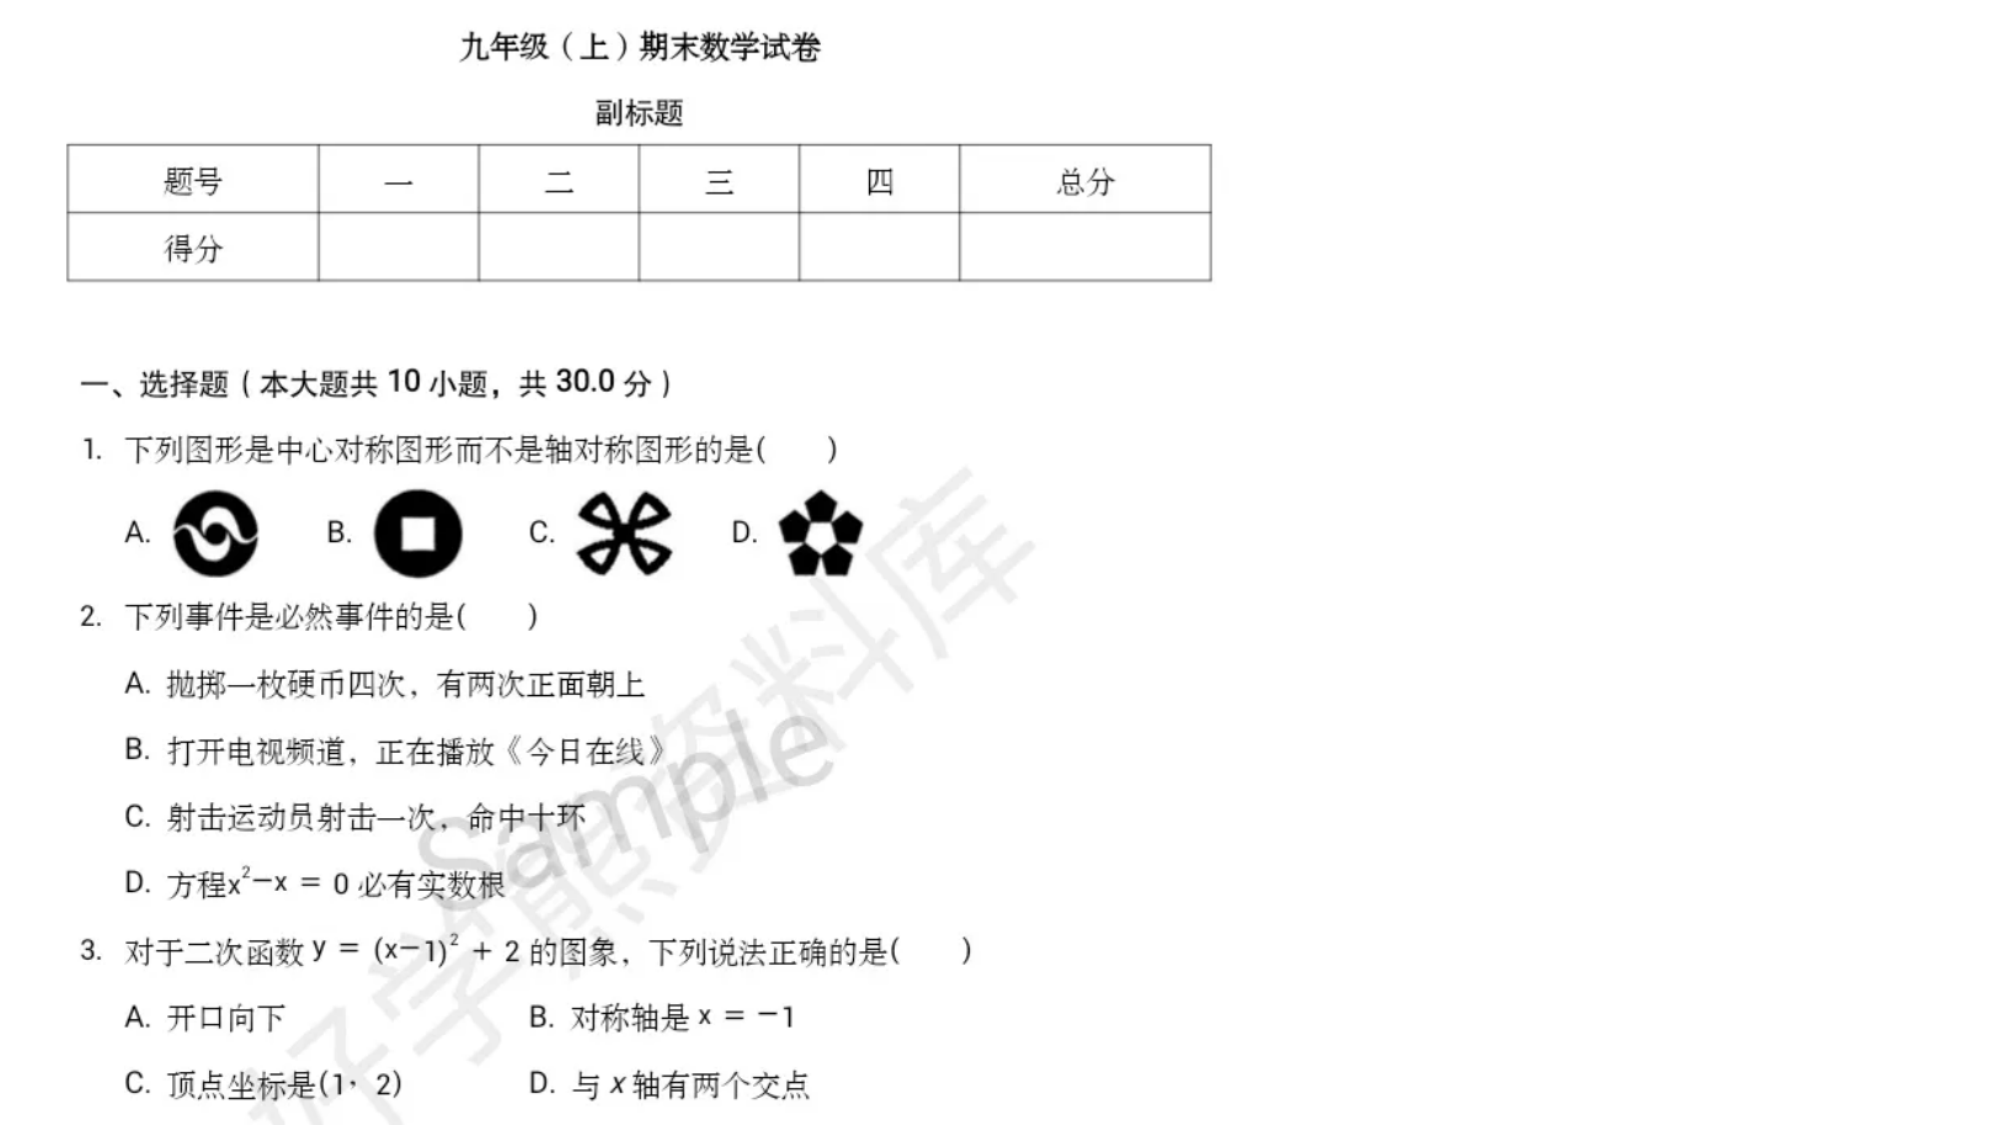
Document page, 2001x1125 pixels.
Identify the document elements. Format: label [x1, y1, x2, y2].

picture [0, 0, 1253, 1125]
